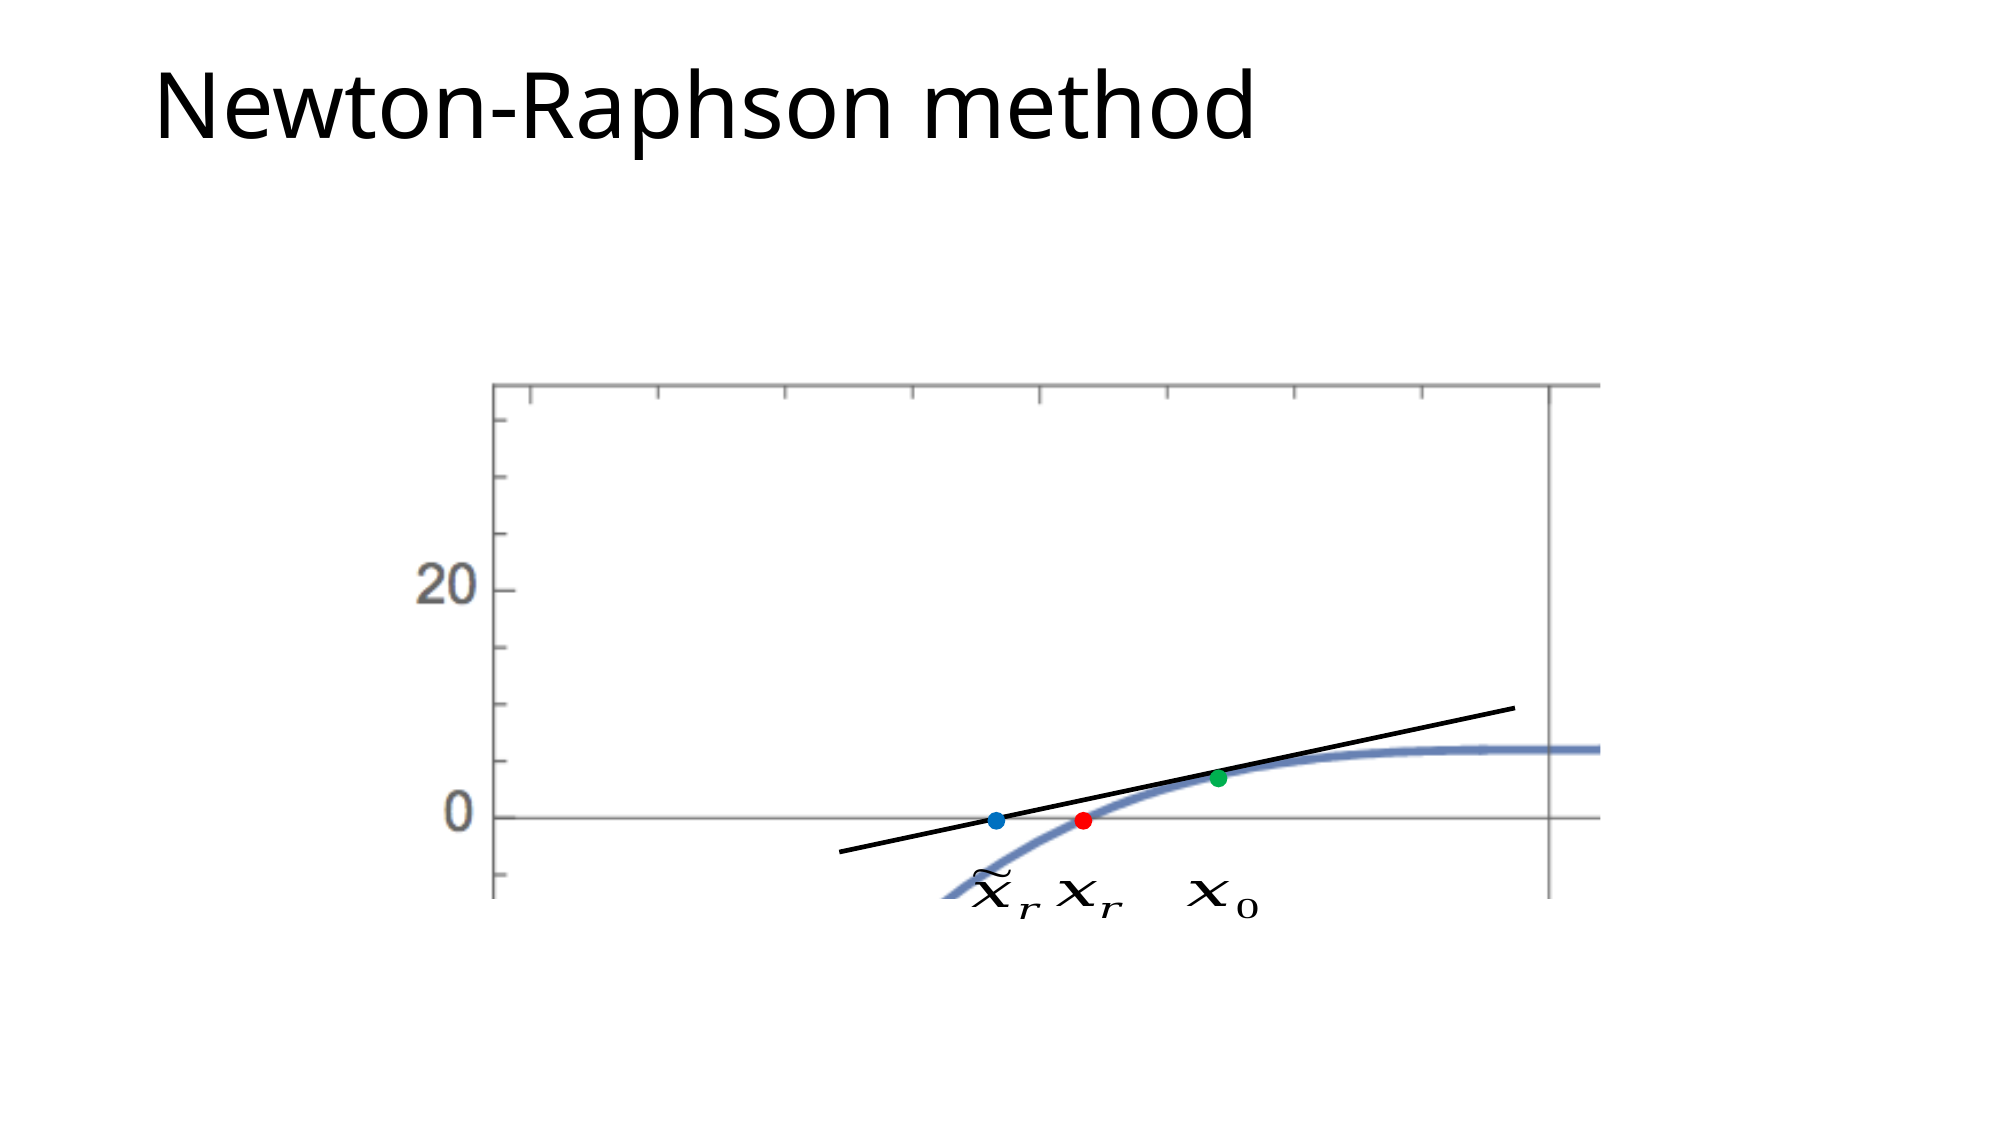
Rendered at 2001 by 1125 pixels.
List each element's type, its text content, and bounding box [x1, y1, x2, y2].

picture [362, 370, 1601, 899]
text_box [839, 707, 1515, 853]
title Newton-Raphson method [137, 0, 1863, 218]
